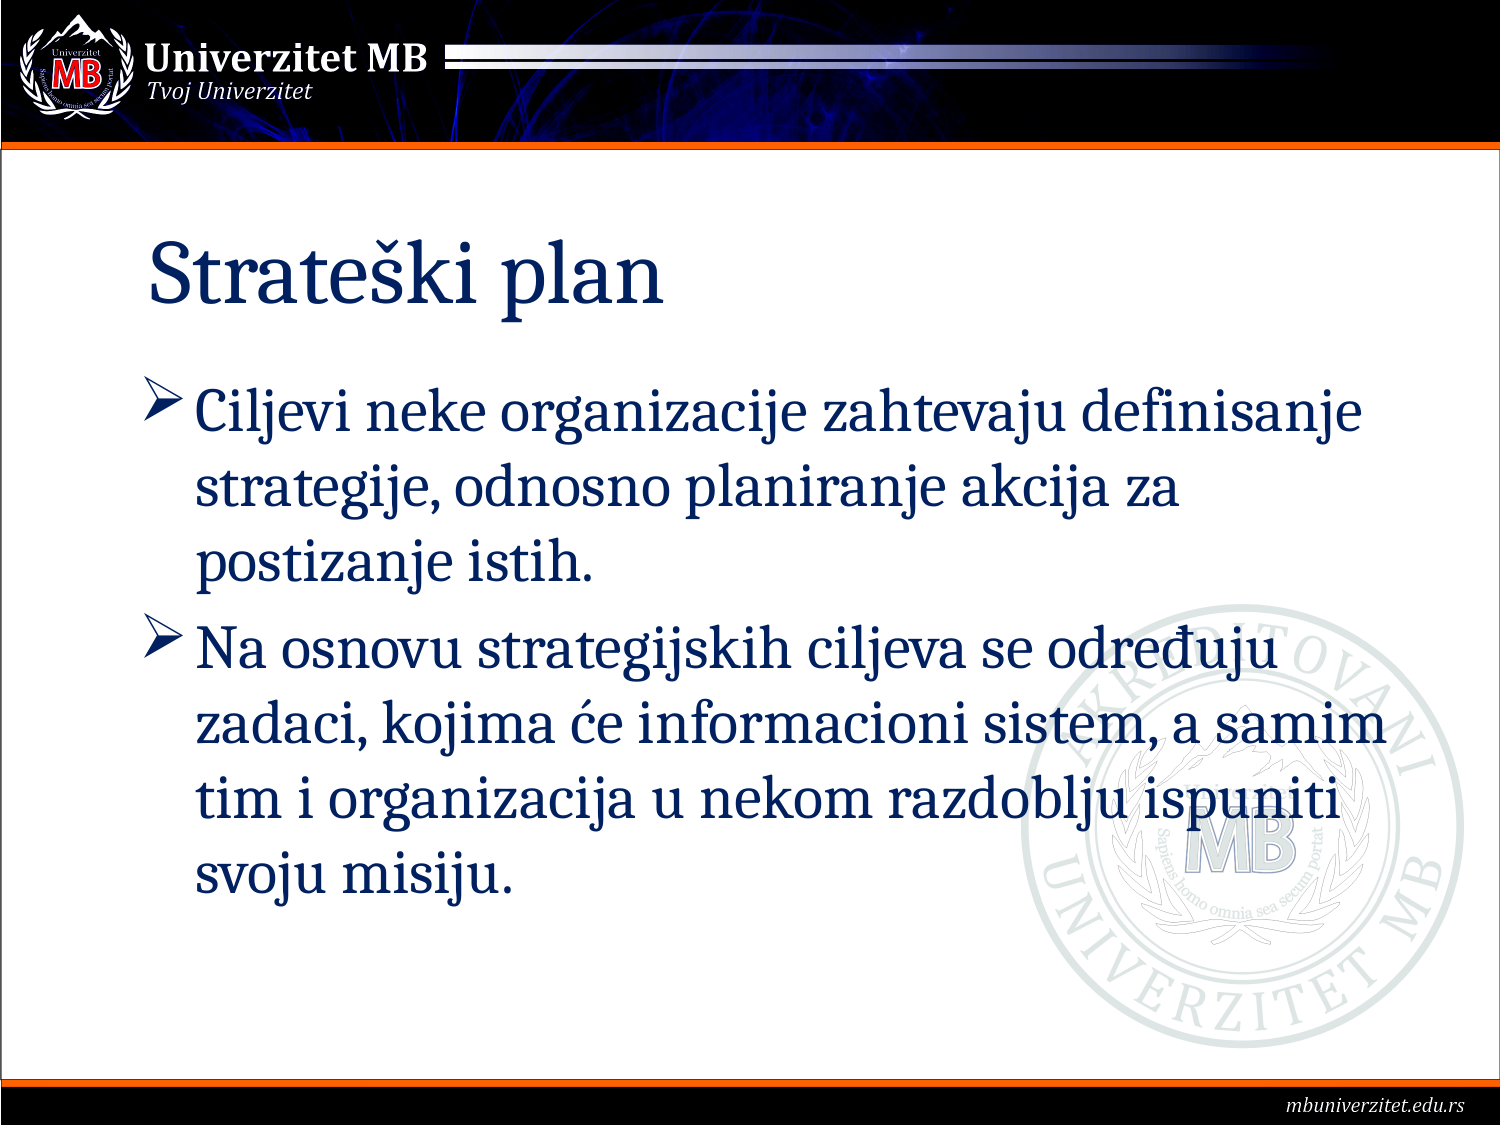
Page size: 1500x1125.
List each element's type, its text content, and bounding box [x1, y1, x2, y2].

list Ciljevi neke organizacije zahtevaju definisanje strategije, odnosno planiranje akcija za postizanje istih. Na osnovu strategijskih ciljeva se određuju zadaci, kojima će informacioni sistem, a samim tim i organizacija u nekom razdoblju ispuniti svoju misiju. [123, 361, 1414, 958]
picture [0, 0, 1500, 1125]
title Strateški plan [135, 172, 1451, 361]
